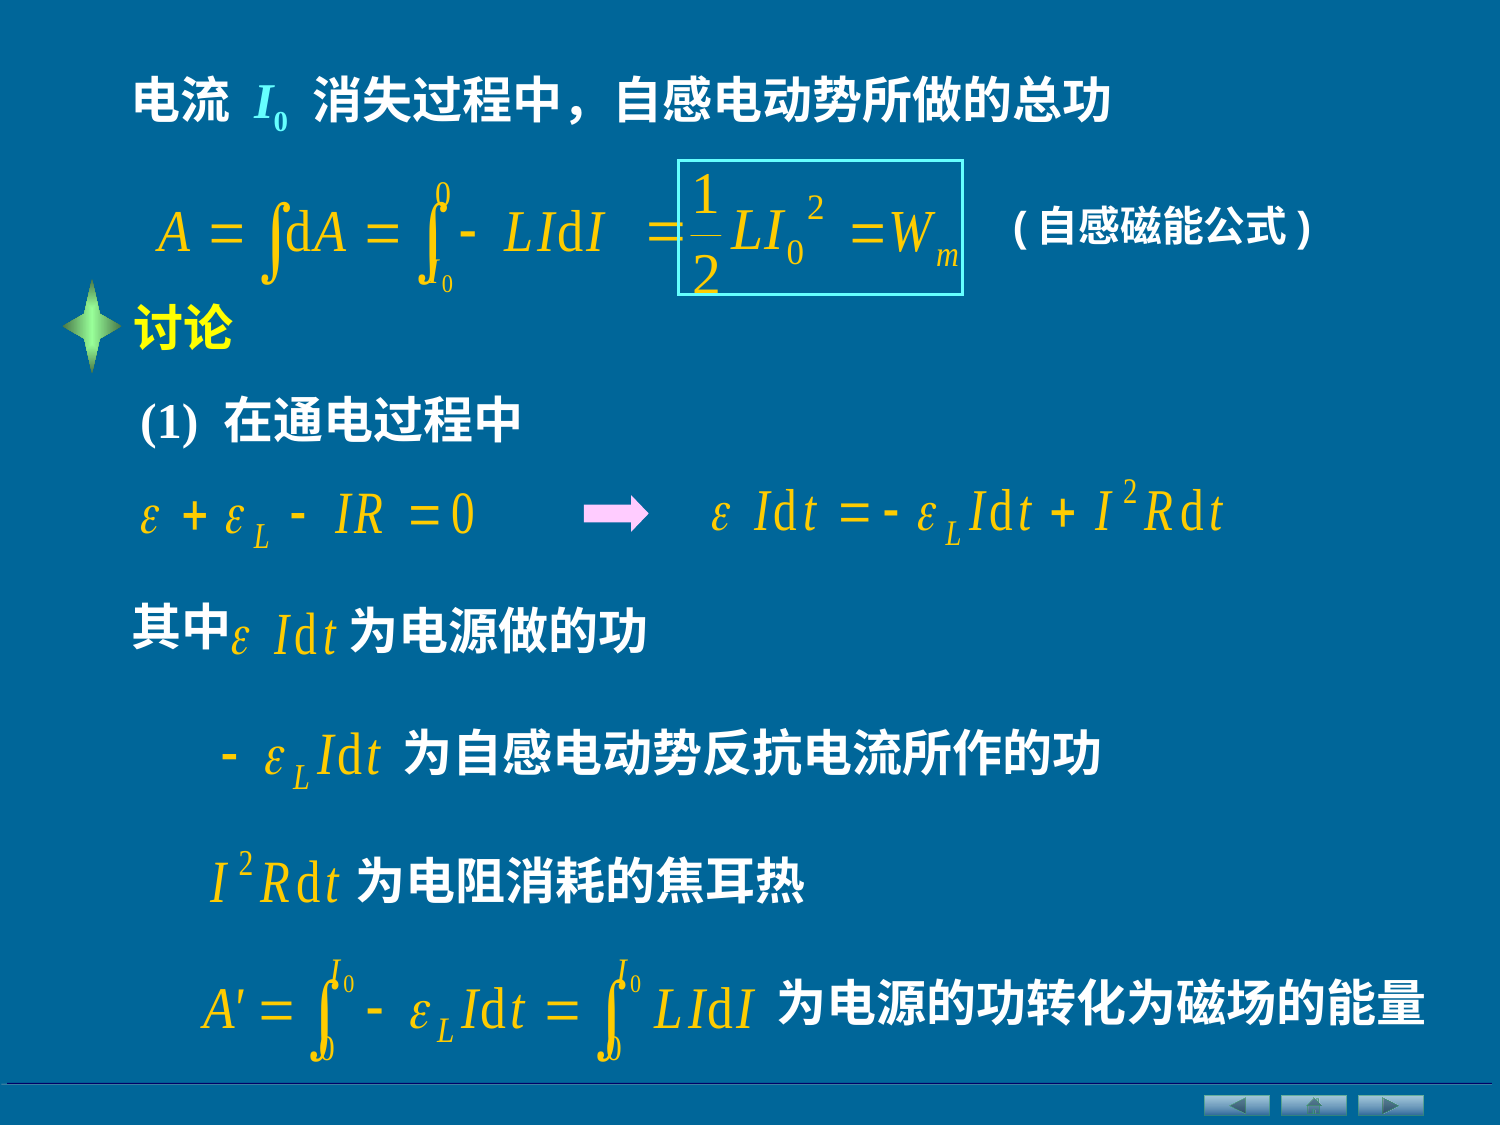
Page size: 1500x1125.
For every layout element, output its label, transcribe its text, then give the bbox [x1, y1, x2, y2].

text_box 为自感电动势反抗电流所作的功 [335, 707, 1170, 795]
text_box 讨论 [119, 288, 345, 364]
text_box 为电源的功转化为磁场的能量 [769, 957, 1500, 1045]
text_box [639, 163, 828, 300]
text_box [584, 497, 648, 530]
text_box (自感磁能公式) [998, 192, 1388, 257]
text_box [844, 200, 966, 272]
text_box 其中 [116, 588, 365, 664]
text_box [218, 723, 388, 793]
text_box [150, 174, 613, 297]
text_box 为电源做的功 [333, 586, 904, 674]
text_box 为电阻消耗的焦耳热 [194, 836, 966, 924]
text_box 电流 I0 消失过程中，自感电动势所做的总功 [116, 61, 1346, 145]
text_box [195, 952, 765, 1065]
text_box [136, 481, 483, 552]
text_box [678, 160, 963, 295]
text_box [708, 471, 1232, 549]
text_box [62, 278, 122, 374]
text_box (1) 在通电过程中 [125, 381, 551, 456]
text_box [204, 842, 348, 908]
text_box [227, 607, 345, 660]
